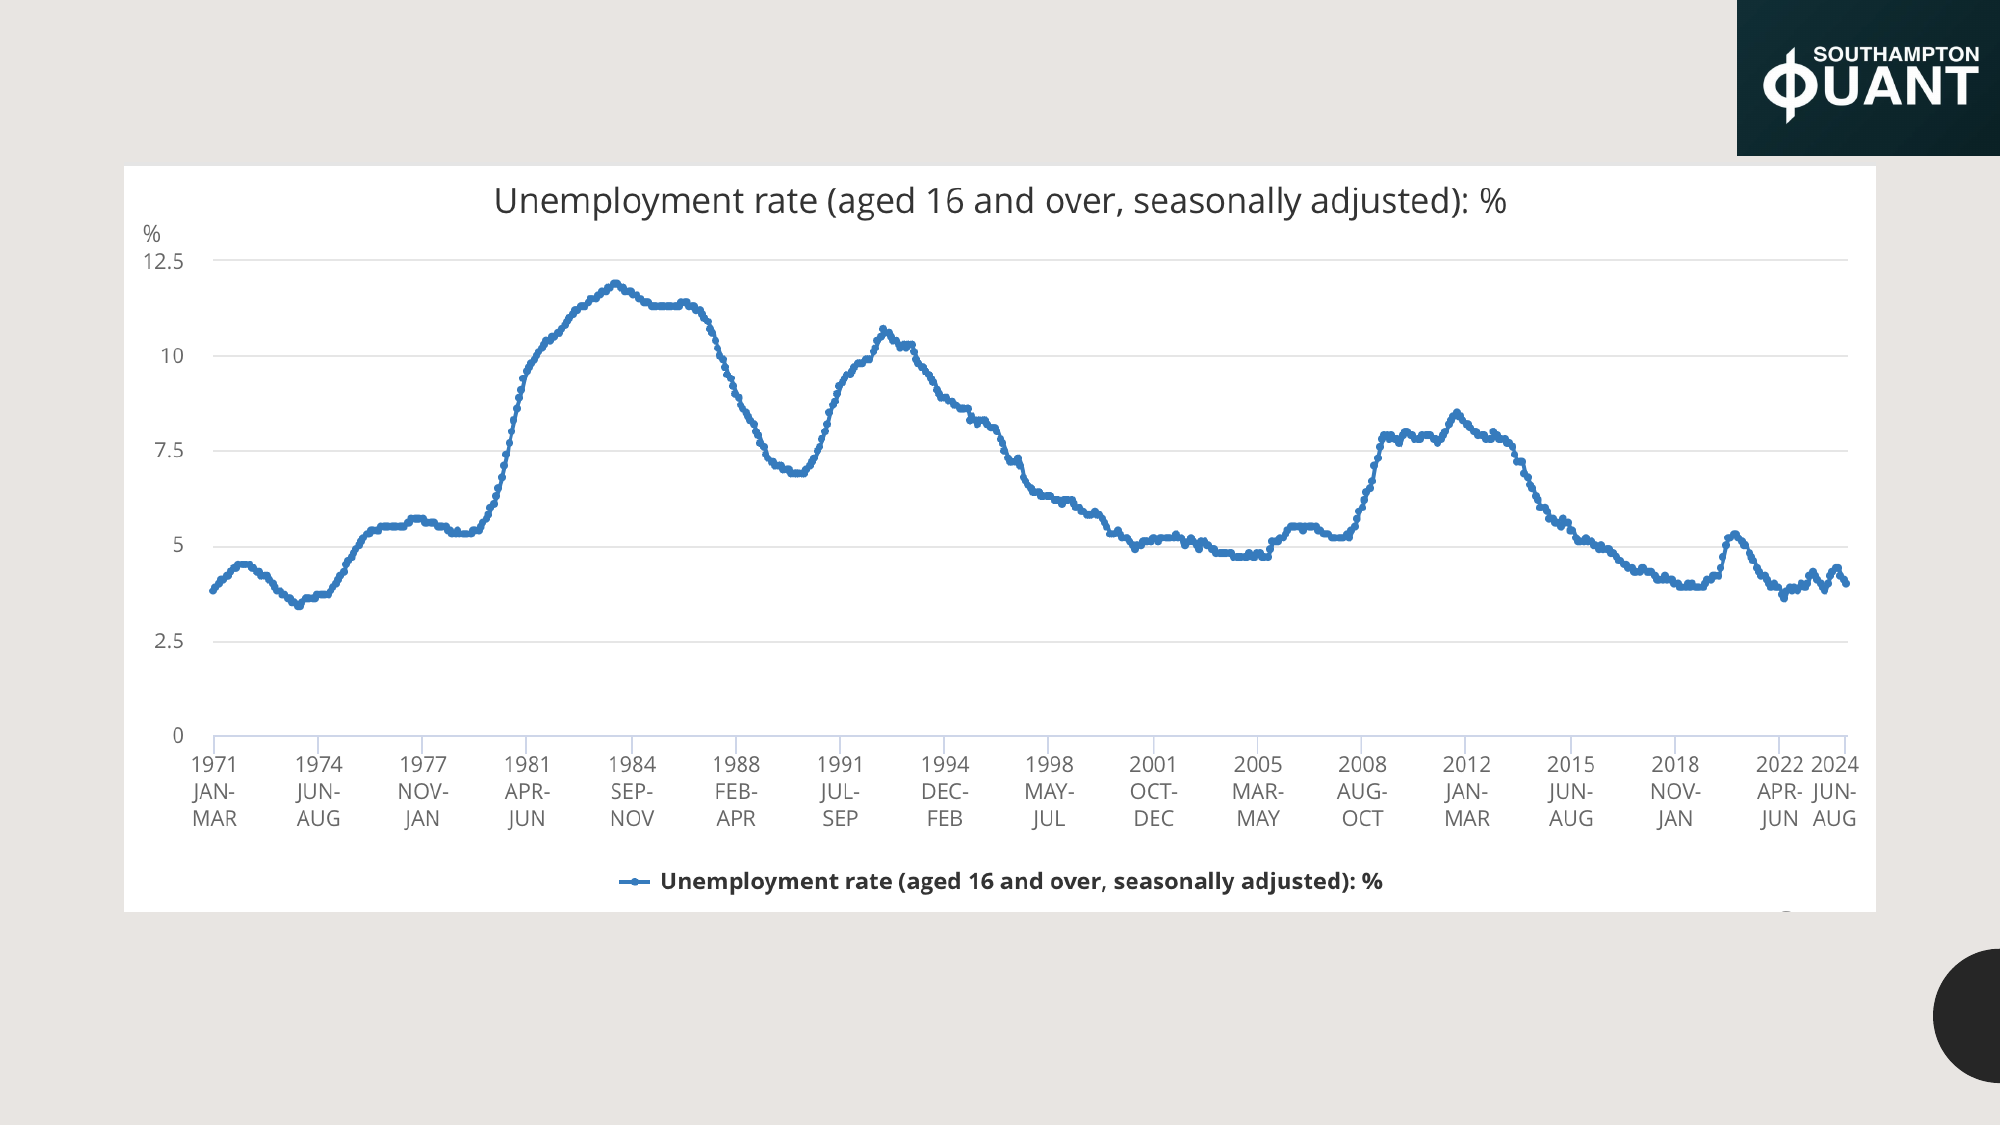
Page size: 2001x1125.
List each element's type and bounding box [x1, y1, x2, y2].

text_box [0, 0, 2000, 1125]
picture [124, 162, 1876, 912]
picture [1737, 0, 2000, 156]
text_box [1932, 947, 2000, 1085]
